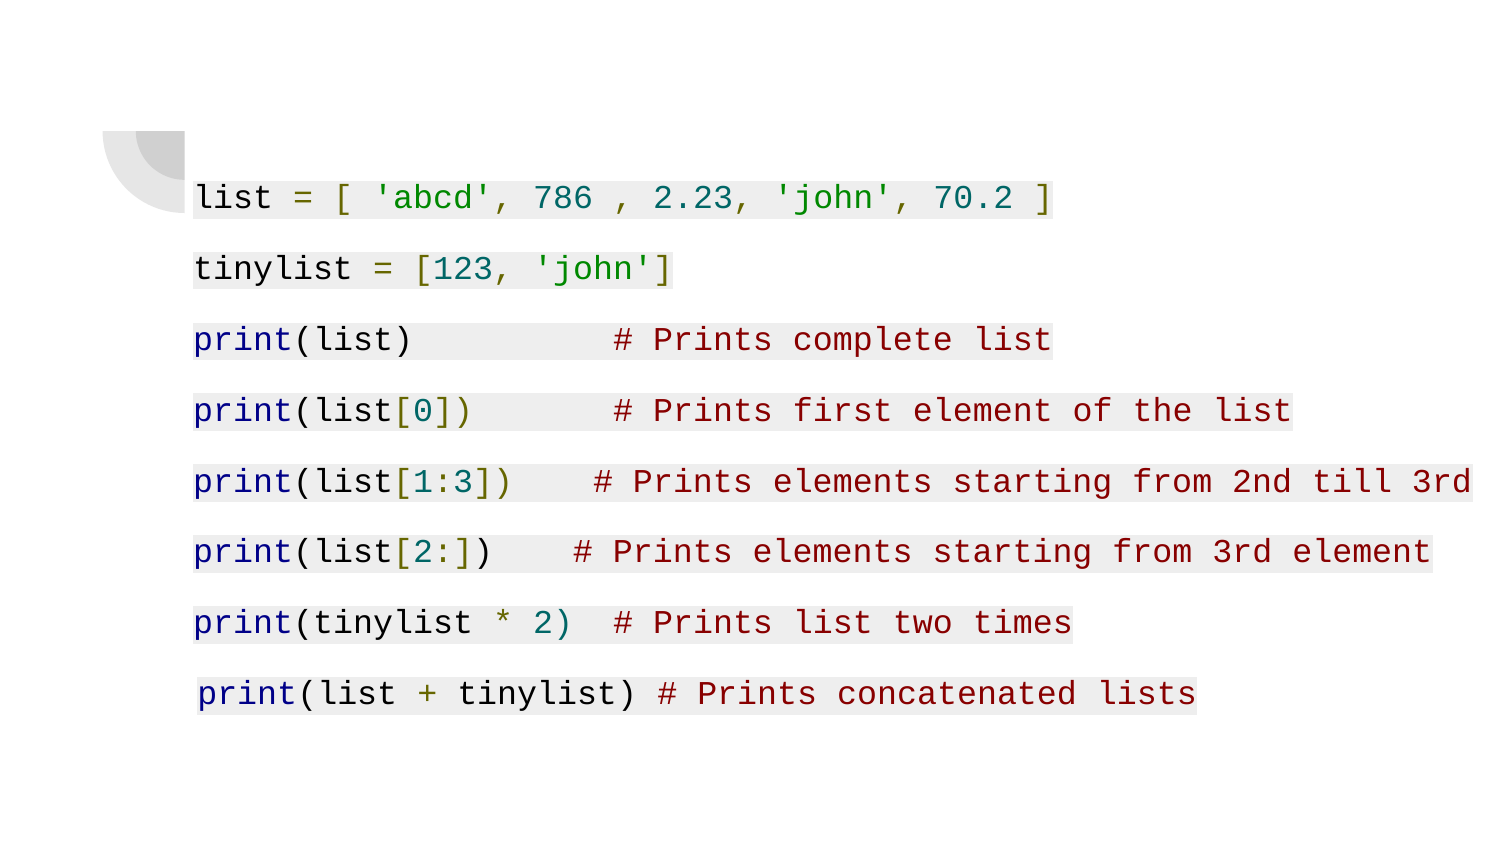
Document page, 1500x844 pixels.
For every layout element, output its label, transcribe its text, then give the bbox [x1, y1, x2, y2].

list list = [ 'abcd', 786 , 2.23, 'john', 70.2 ] tinylist = [123, 'john'] print(list) # Prints complete list print(list[0]) # Prints first element of the list print(list[1:3]) # Prints elements starting from 2nd till 3rd print(list[2:]) # Prints elements starting from 3rd element print(tinylist * 2) # Prints list two times print(list + tinylist) # Prints concatenated lists [178, 154, 1491, 572]
